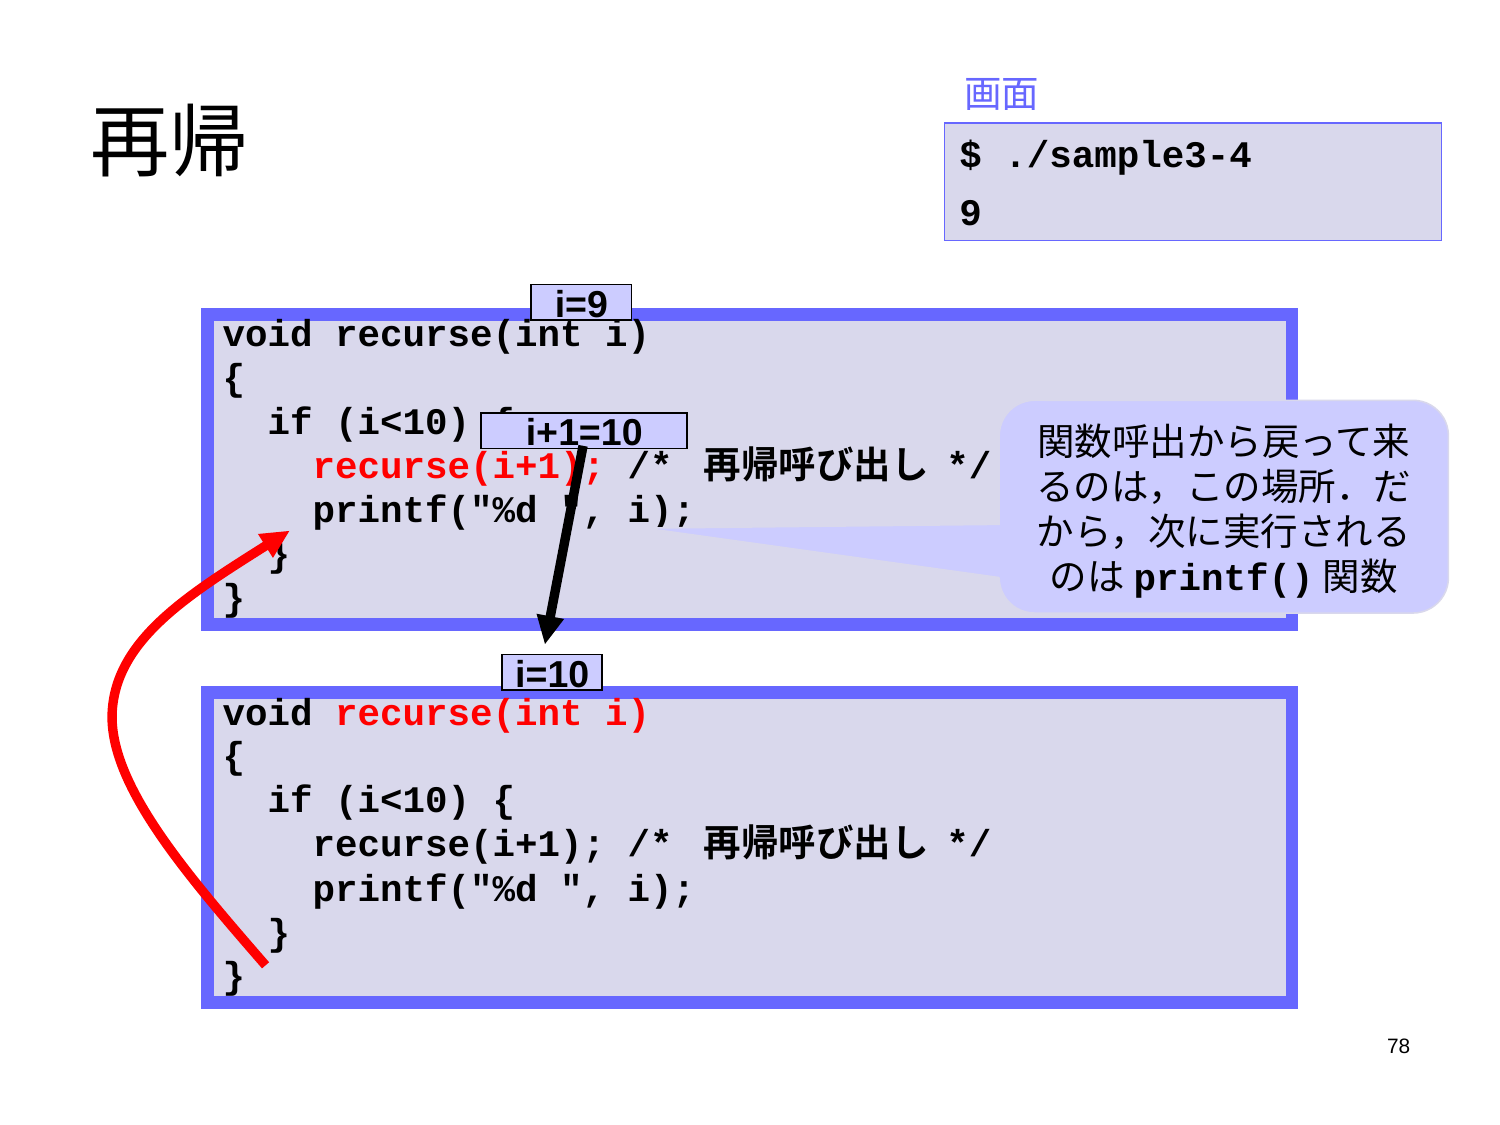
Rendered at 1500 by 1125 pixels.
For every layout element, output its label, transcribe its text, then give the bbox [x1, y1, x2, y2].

title 再帰 [75, 45, 1425, 233]
text_box [111, 530, 290, 966]
text_box i=9 [531, 284, 632, 320]
slide_number 78 [1074, 1024, 1426, 1101]
text_box [541, 445, 584, 644]
text_box 画面 [944, 62, 1059, 122]
text_box 関数呼出から戻って来るのは，この場所．だから，次に実行されるのはprintf()関数 [644, 400, 1449, 614]
text_box i+1=10 [481, 412, 688, 449]
text_box void recurse(int i) { if (i<10) { recurse(i+1); /* 再帰呼び出し */ printf("%d ", i); } } [207, 314, 1292, 625]
text_box i=10 [502, 654, 603, 690]
text_box void recurse(int i) { if (i<10) { recurse(i+1); /* 再帰呼び出し */ printf("%d ", i); } } [207, 692, 1292, 1003]
text_box $ ./sample3-4 9 [944, 123, 1442, 241]
